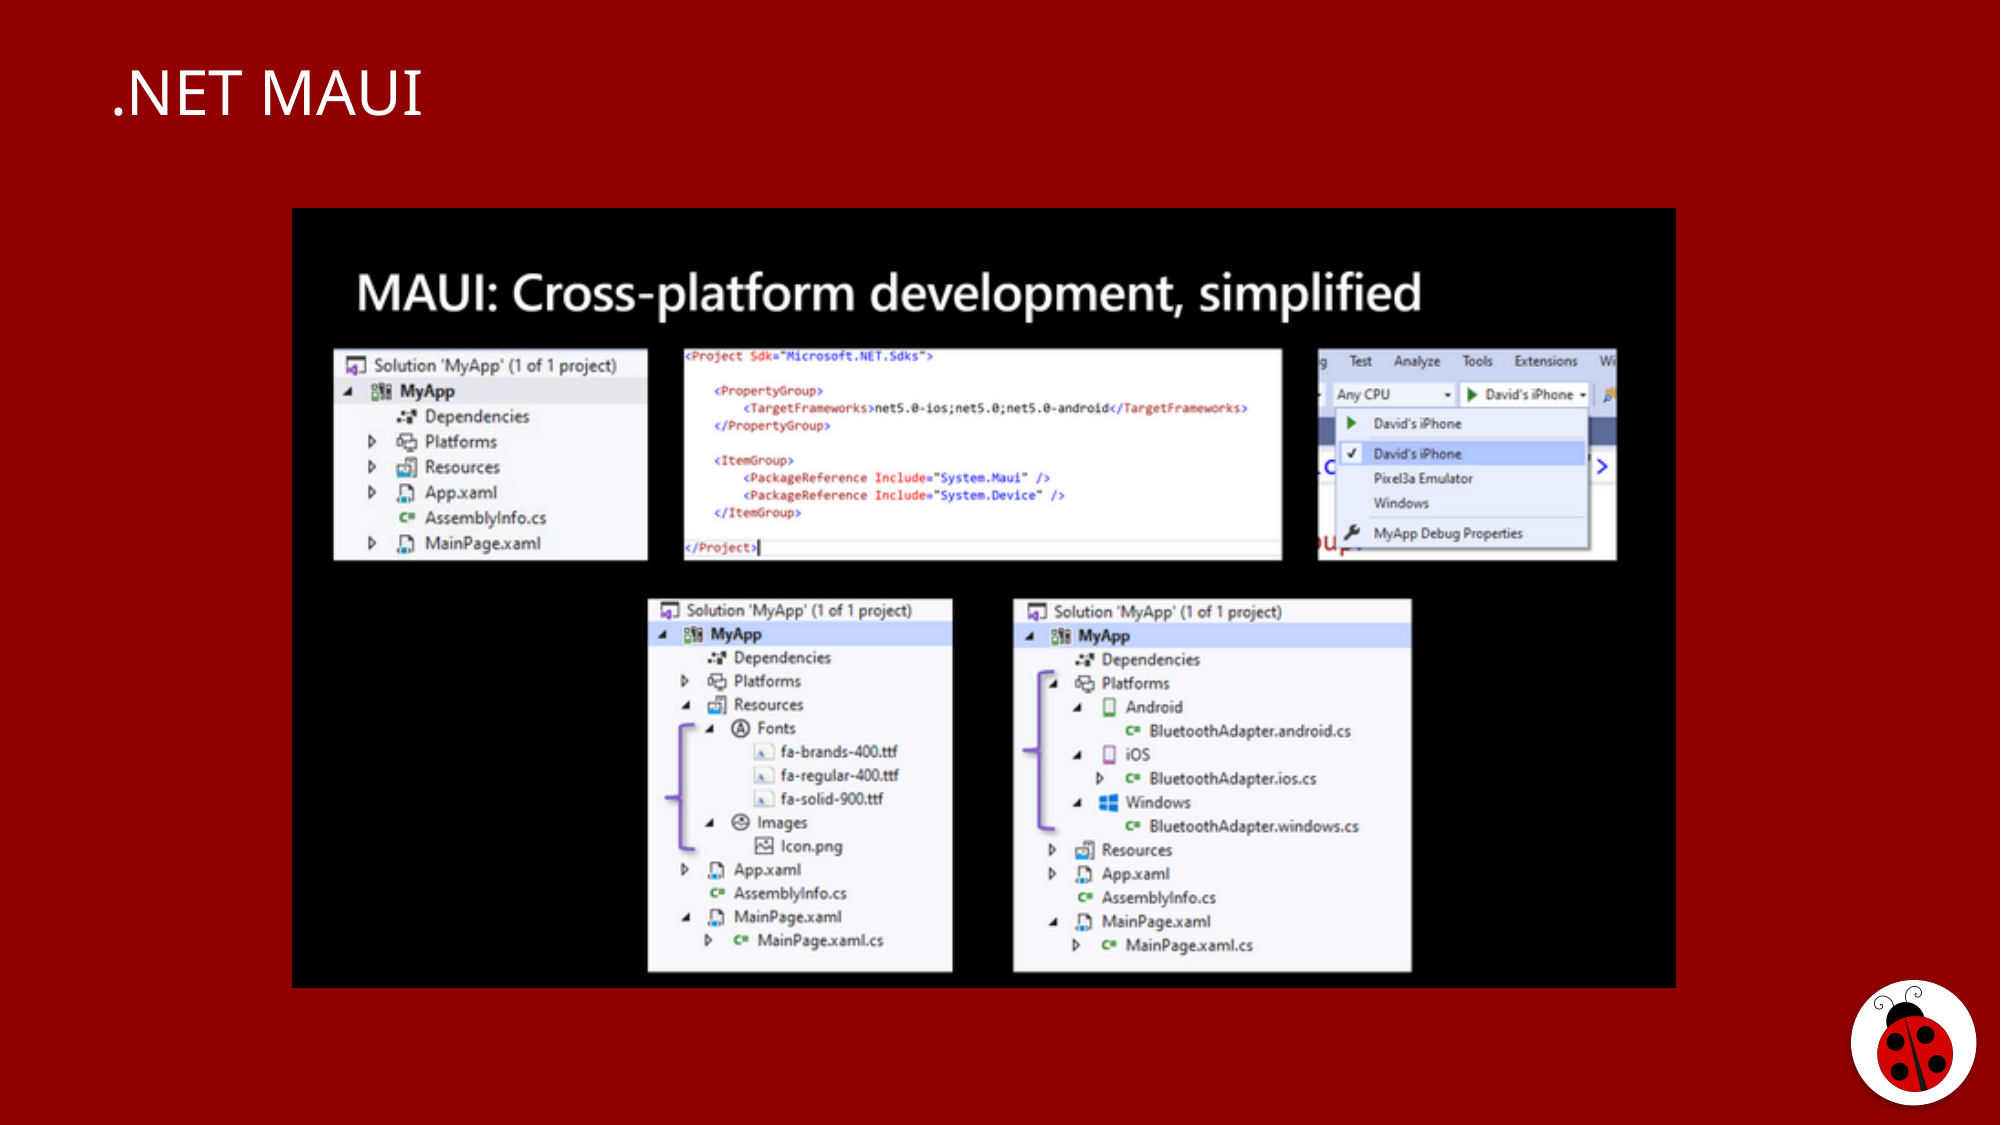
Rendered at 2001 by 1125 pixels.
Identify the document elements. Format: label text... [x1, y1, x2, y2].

picture [1874, 986, 1953, 1092]
text_box .NET MAUI [95, 45, 1580, 136]
picture [292, 208, 1676, 988]
